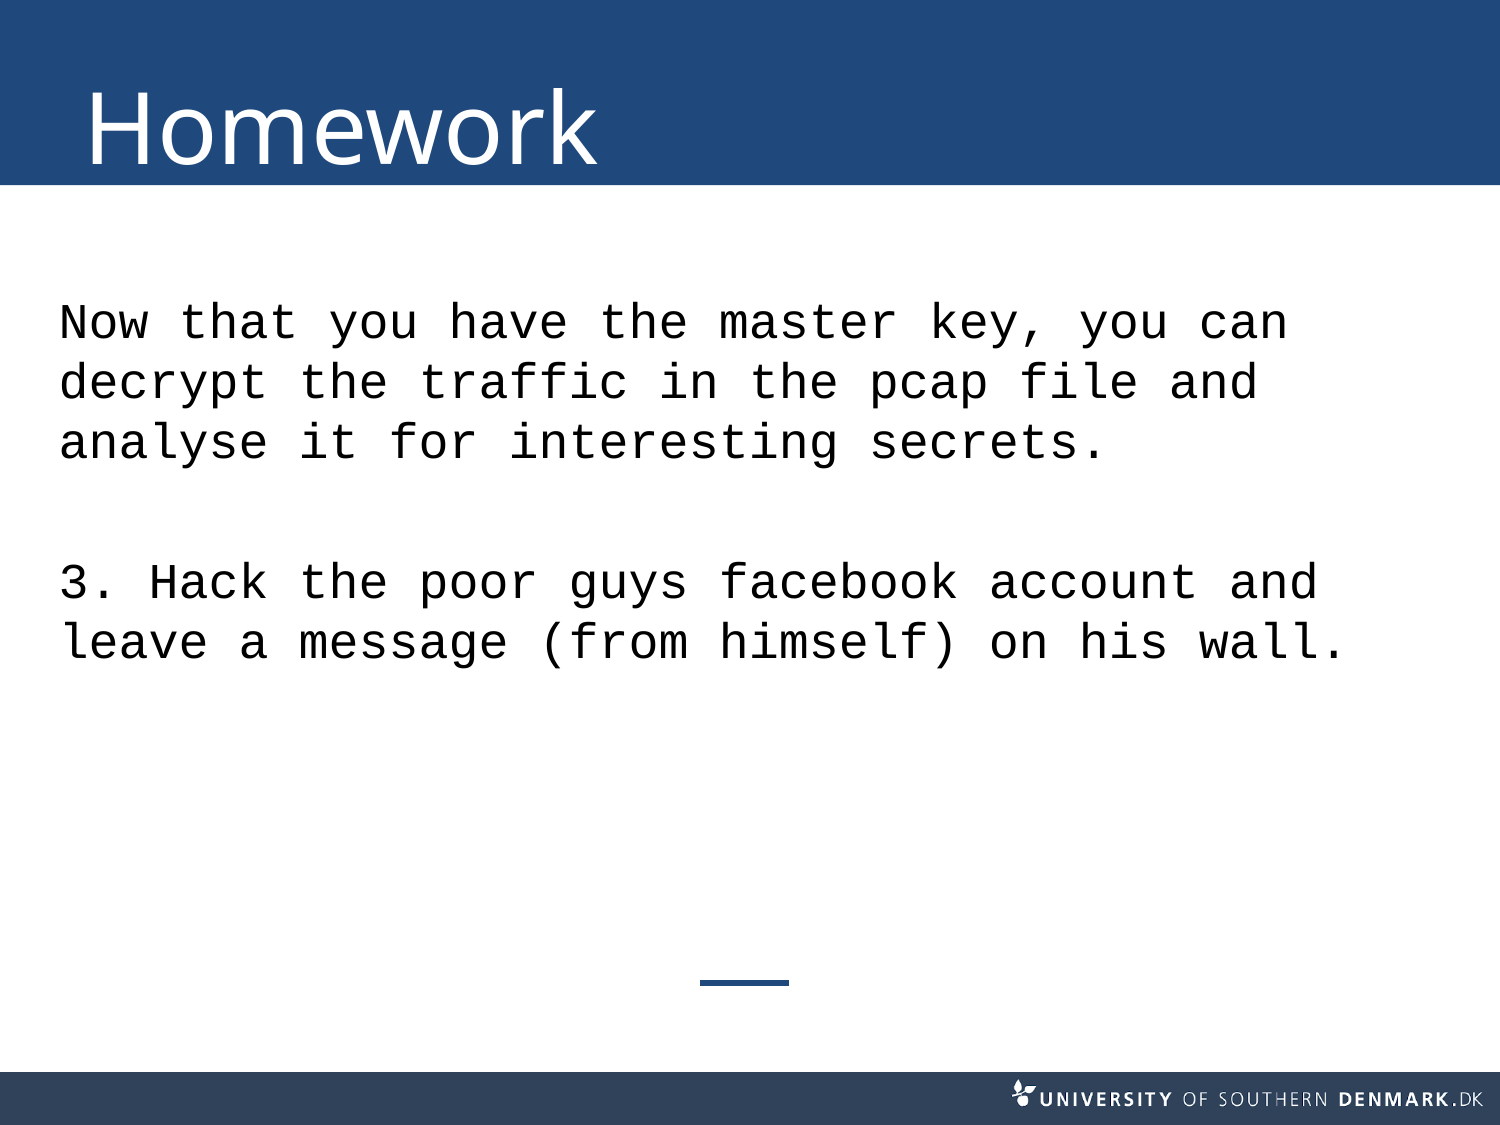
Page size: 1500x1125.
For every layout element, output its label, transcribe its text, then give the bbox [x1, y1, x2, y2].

picture [0, 1072, 1500, 1125]
title Homework [68, 63, 1465, 186]
list Now that you have the master key, you can decrypt the traffic in the pcap file and analyse it for interesting secrets. 3. Hack the poor guys facebook account and leave a message (from himself) on his wall. [43, 203, 1440, 967]
